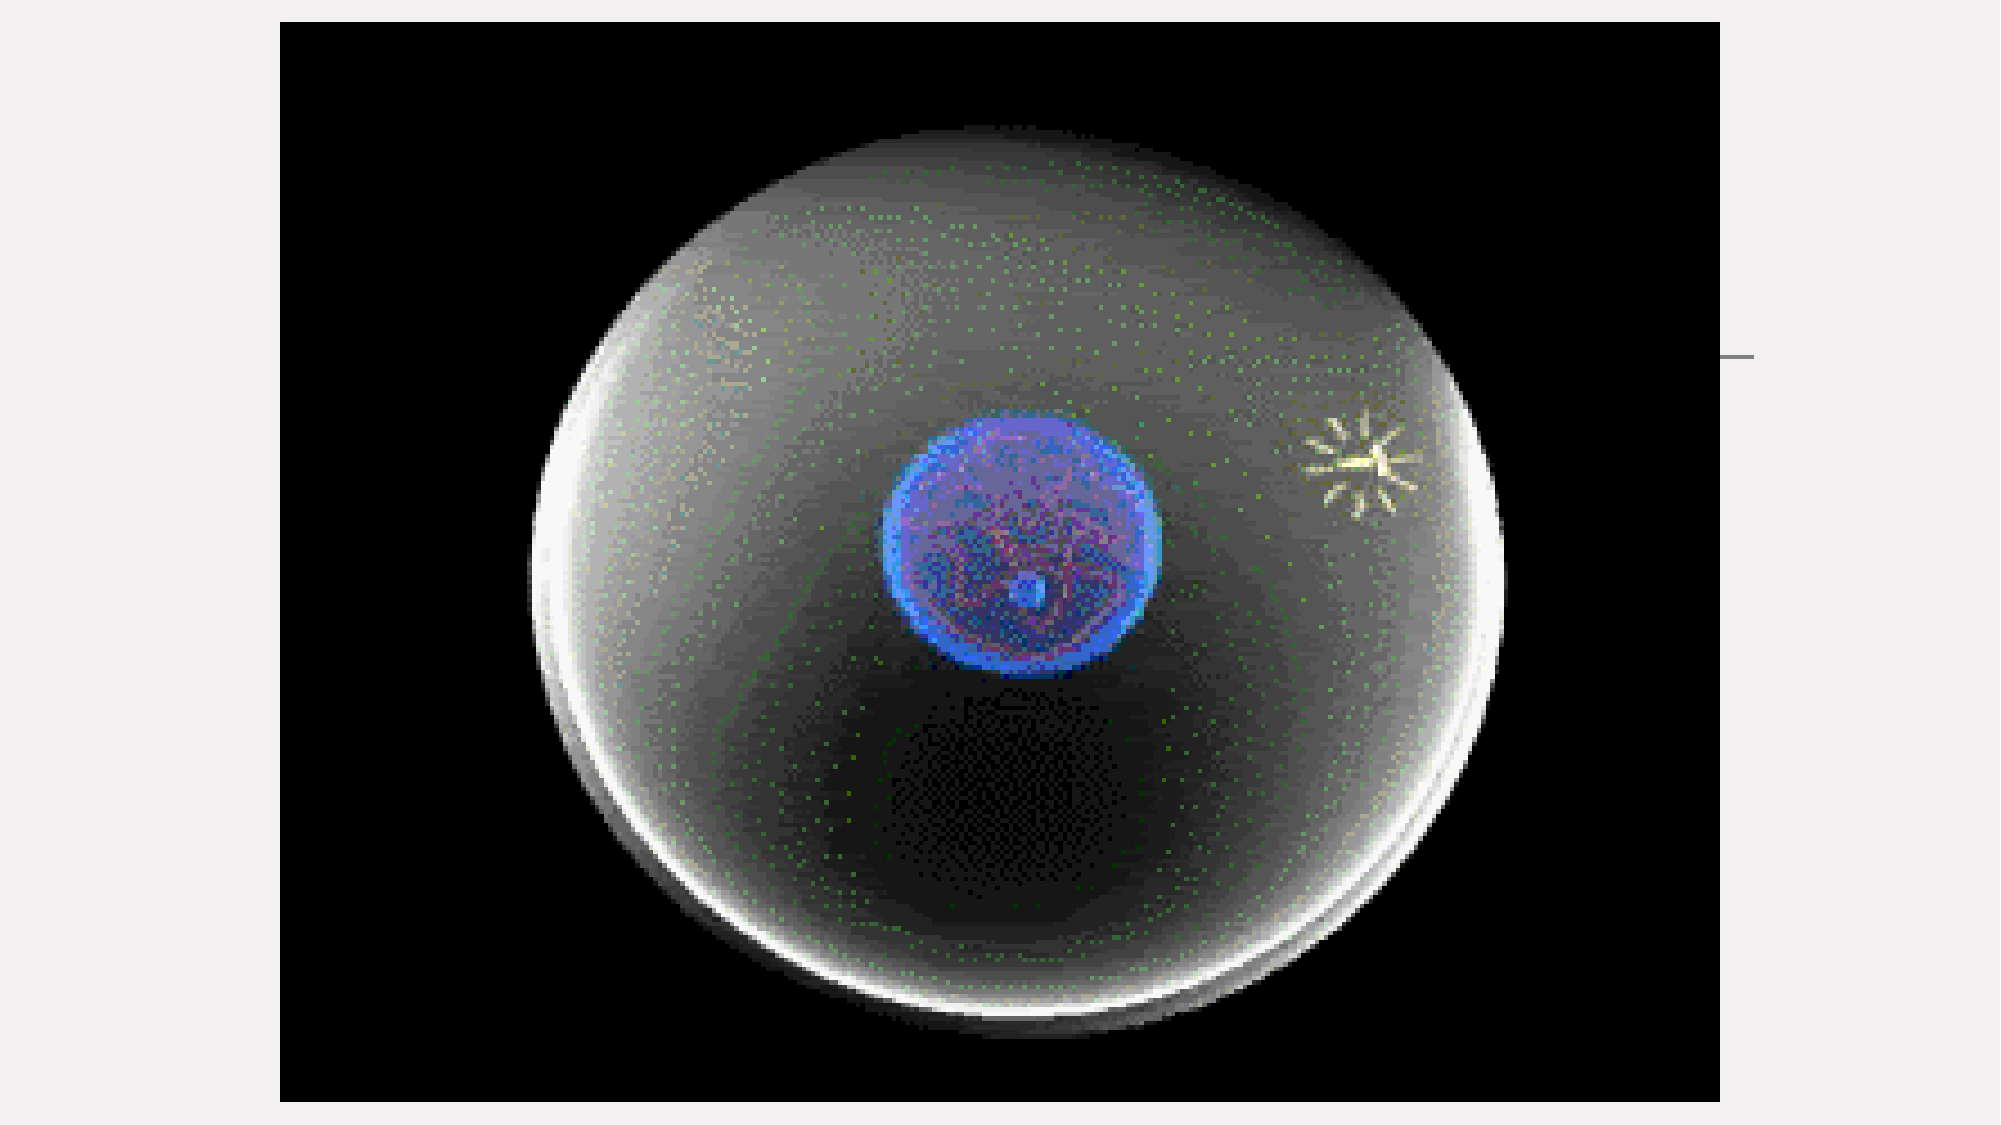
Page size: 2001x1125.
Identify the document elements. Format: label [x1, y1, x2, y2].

list [280, 22, 1720, 1103]
